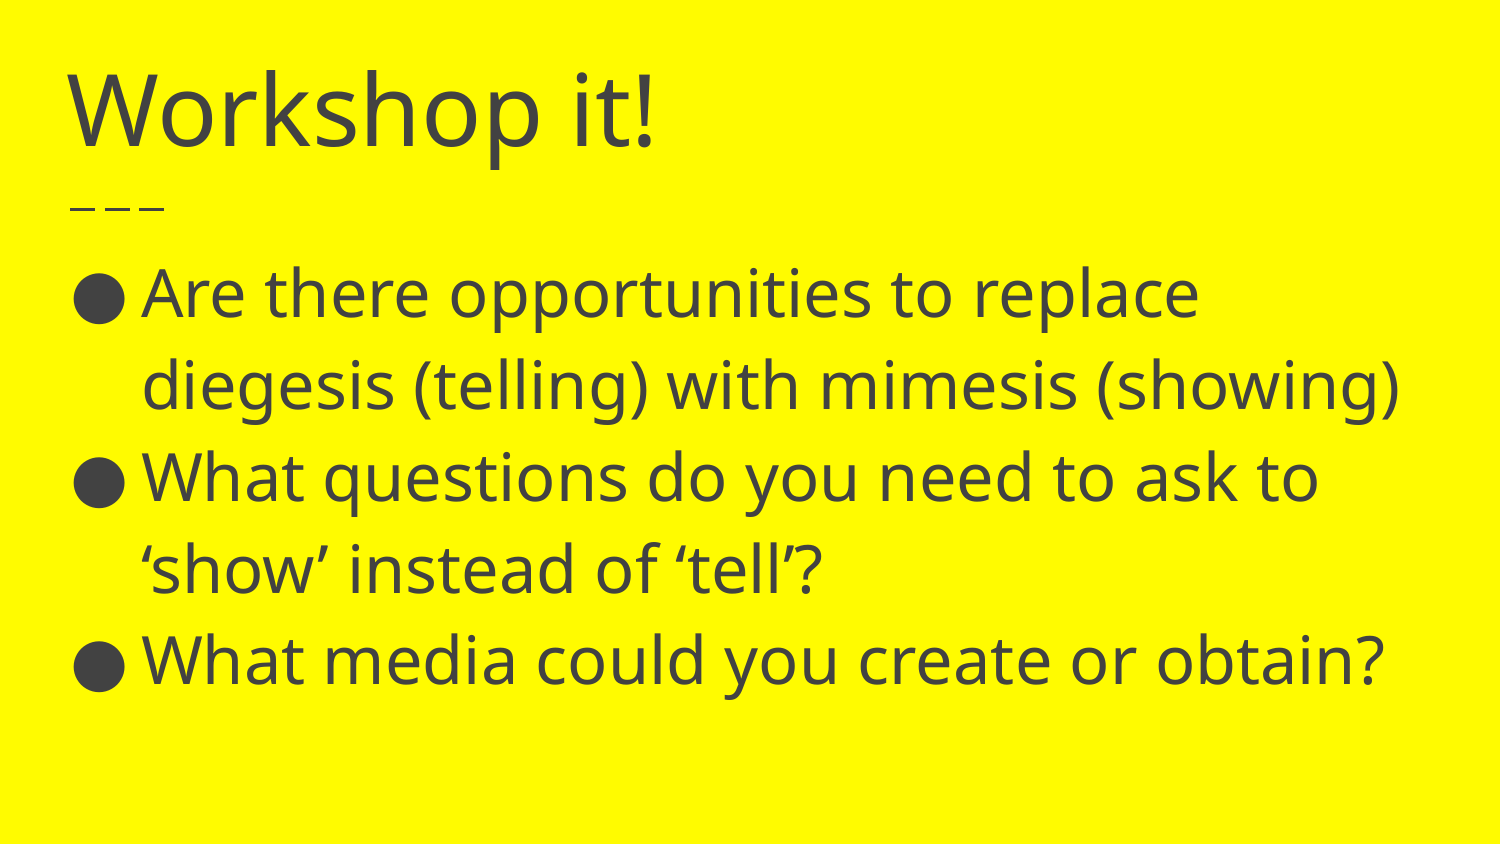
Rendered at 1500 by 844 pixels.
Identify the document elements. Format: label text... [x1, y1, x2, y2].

title Workshop it! [51, 61, 1449, 182]
list Are there opportunities to replace diegesis (telling) with mimesis (showing) What questions do you need to ask to ‘show’ instead of ‘tell’? What media could you create or obtain? [51, 223, 1449, 825]
